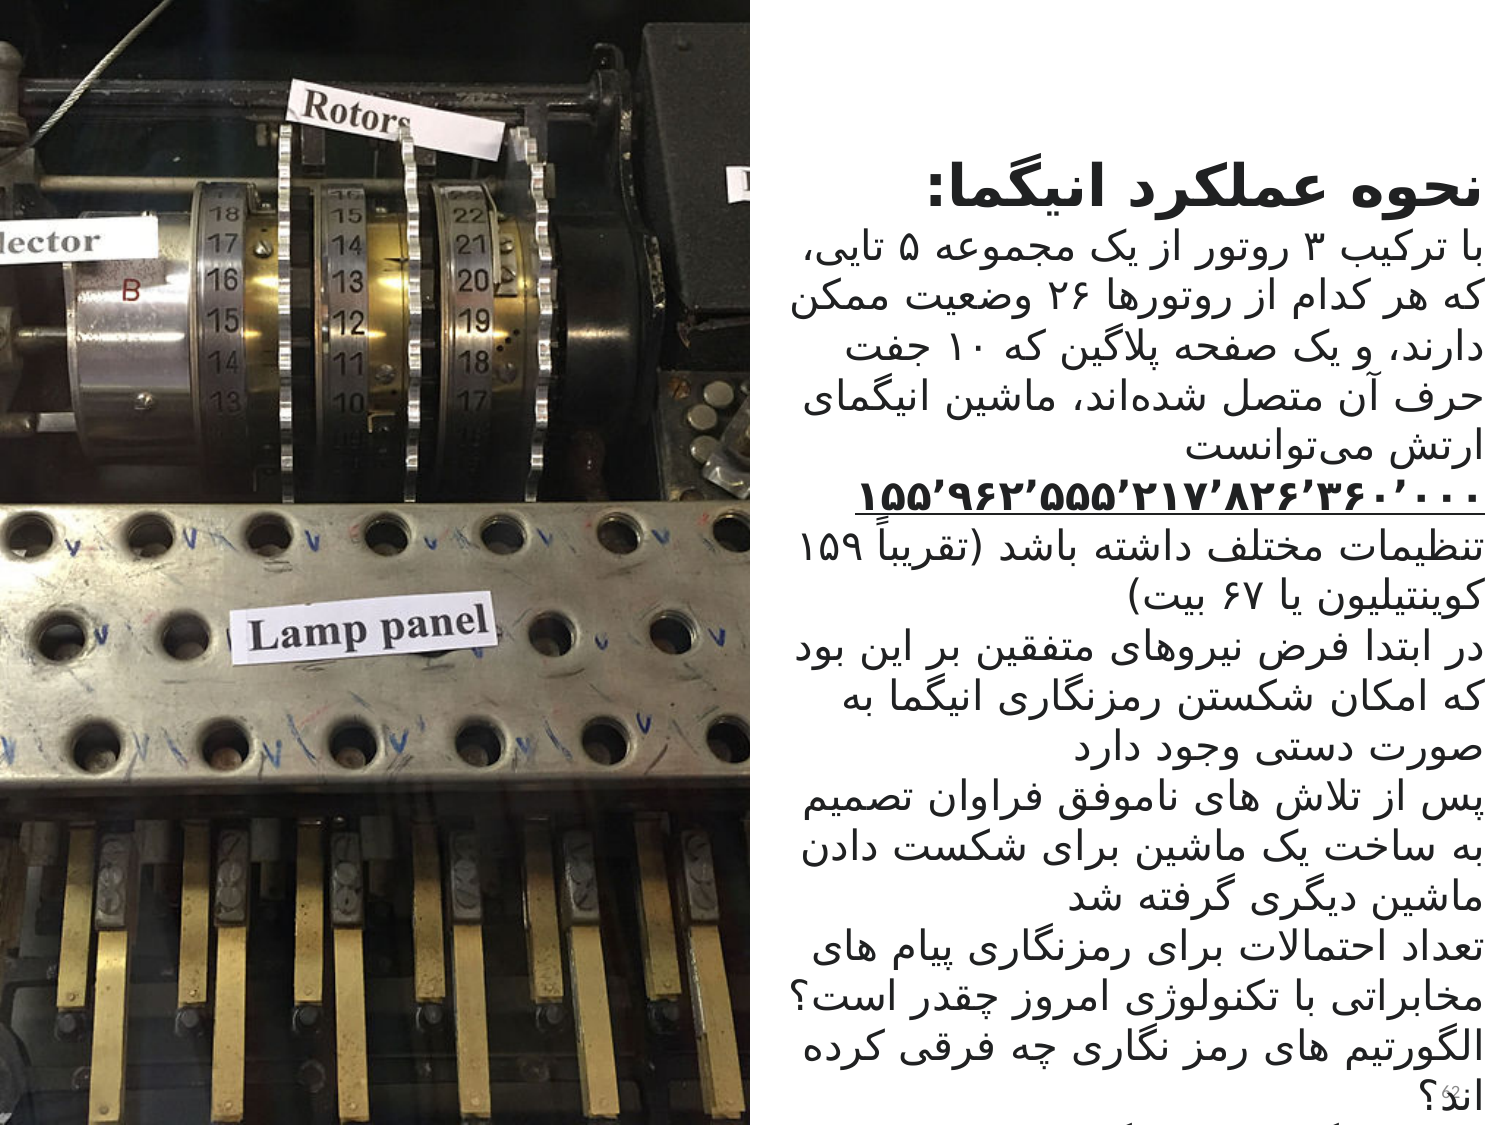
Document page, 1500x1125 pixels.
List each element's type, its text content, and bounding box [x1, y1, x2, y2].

text_box نحوه عملکرد انیگما: با ترکیب ۳ روتور از یک مجموعه ۵ تایی، که هر کدام از روتورها ۲۶ وضعیت ممکن دارند، و یک صفحه پلاگین که ۱۰ جفت حرف آن متصل شده‌اند، ماشین انیگمای ارتش می‌توانست ۱۵۵٬۹۶۲٬۵۵۵٬۲۱۷٬۸۲۶٬۳۶۰٬۰۰۰ تنظیمات مختلف داشته باشد (تقریباً ۱۵۹ کوینتیلیون یا ۶۷ بیت) در ابتدا فرض نیروهای متفقین بر این بود که امکان شکستن رمزنگاری انیگما به صورت دستی وجود دارد پس از تلاش های ناموفق فراوان تصمیم به ساخت یک ماشین برای شکست دادن ماشین دیگری گرفته شد تعداد احتمالات برای رمزنگاری پیام های مخابراتی با تکنولوژی امروز چقدر است؟ الگورتیم های رمز نگاری چه فرقی کرده اند؟ درباره الگوریتم رمزنگاری SHA-256 و نحوه ارتباط الگوریتم با سخت افزار کامپیوتر های امروزی تحقیق کنید. [750, 140, 1500, 1125]
picture [0, 0, 750, 1125]
